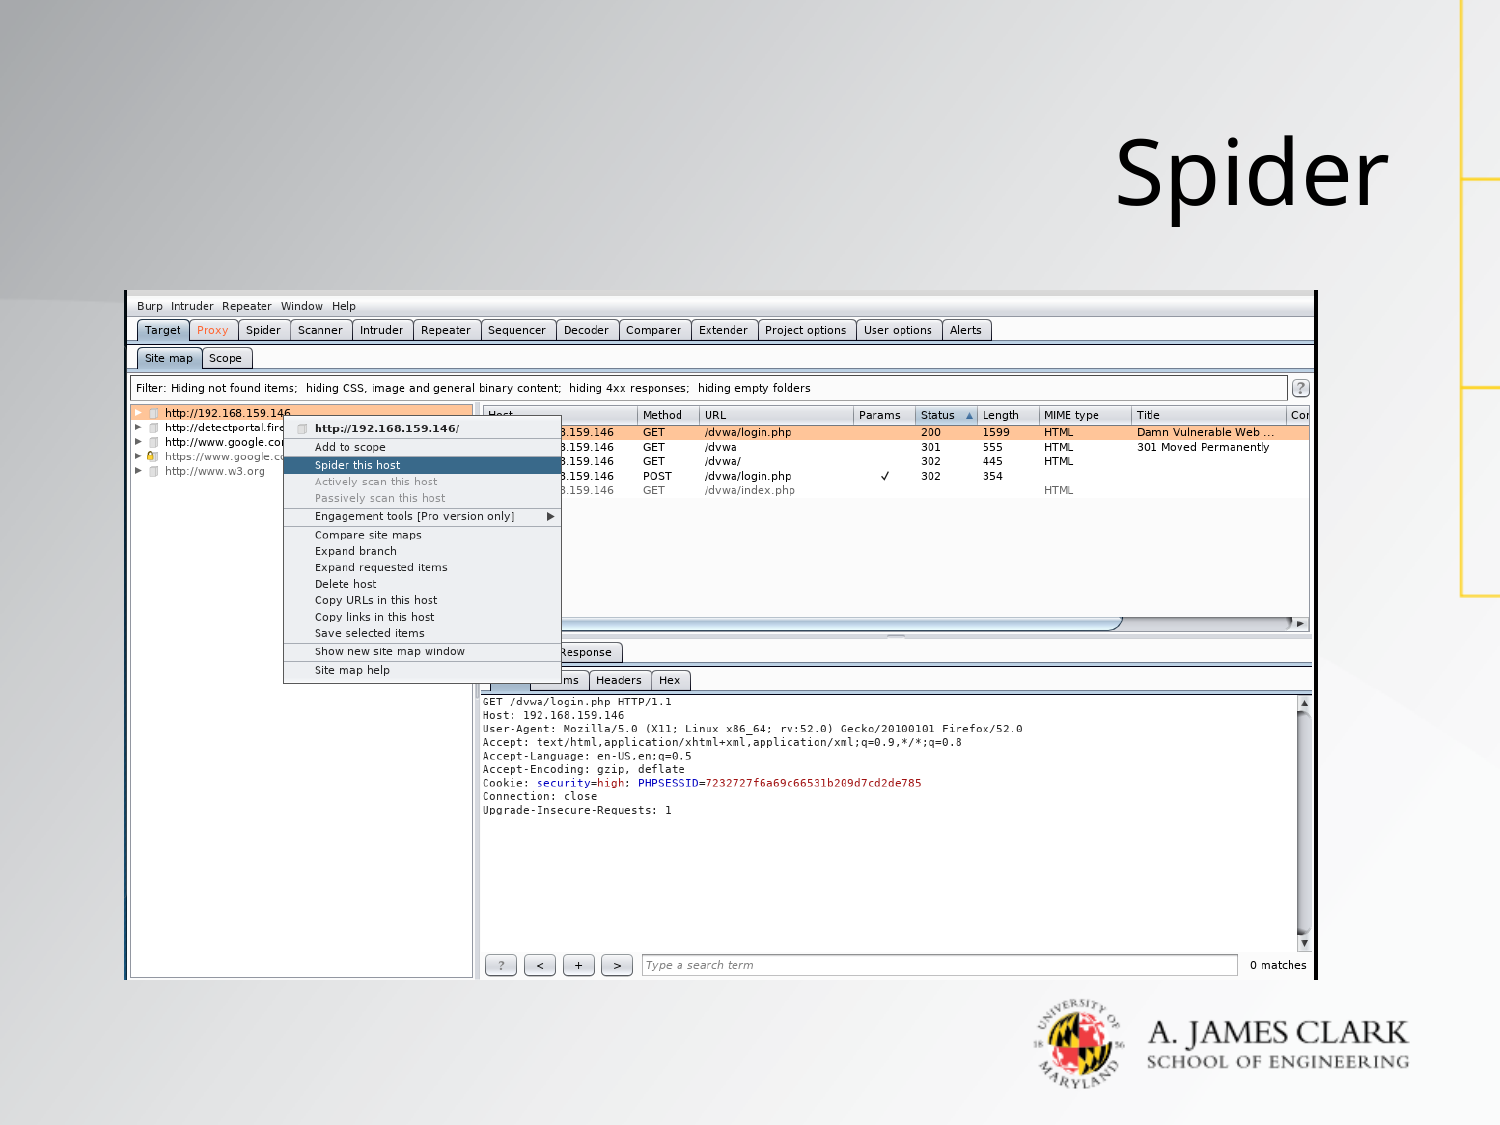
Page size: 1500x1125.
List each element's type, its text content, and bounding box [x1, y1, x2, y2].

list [123, 289, 1318, 981]
title Spider [75, 45, 1407, 231]
